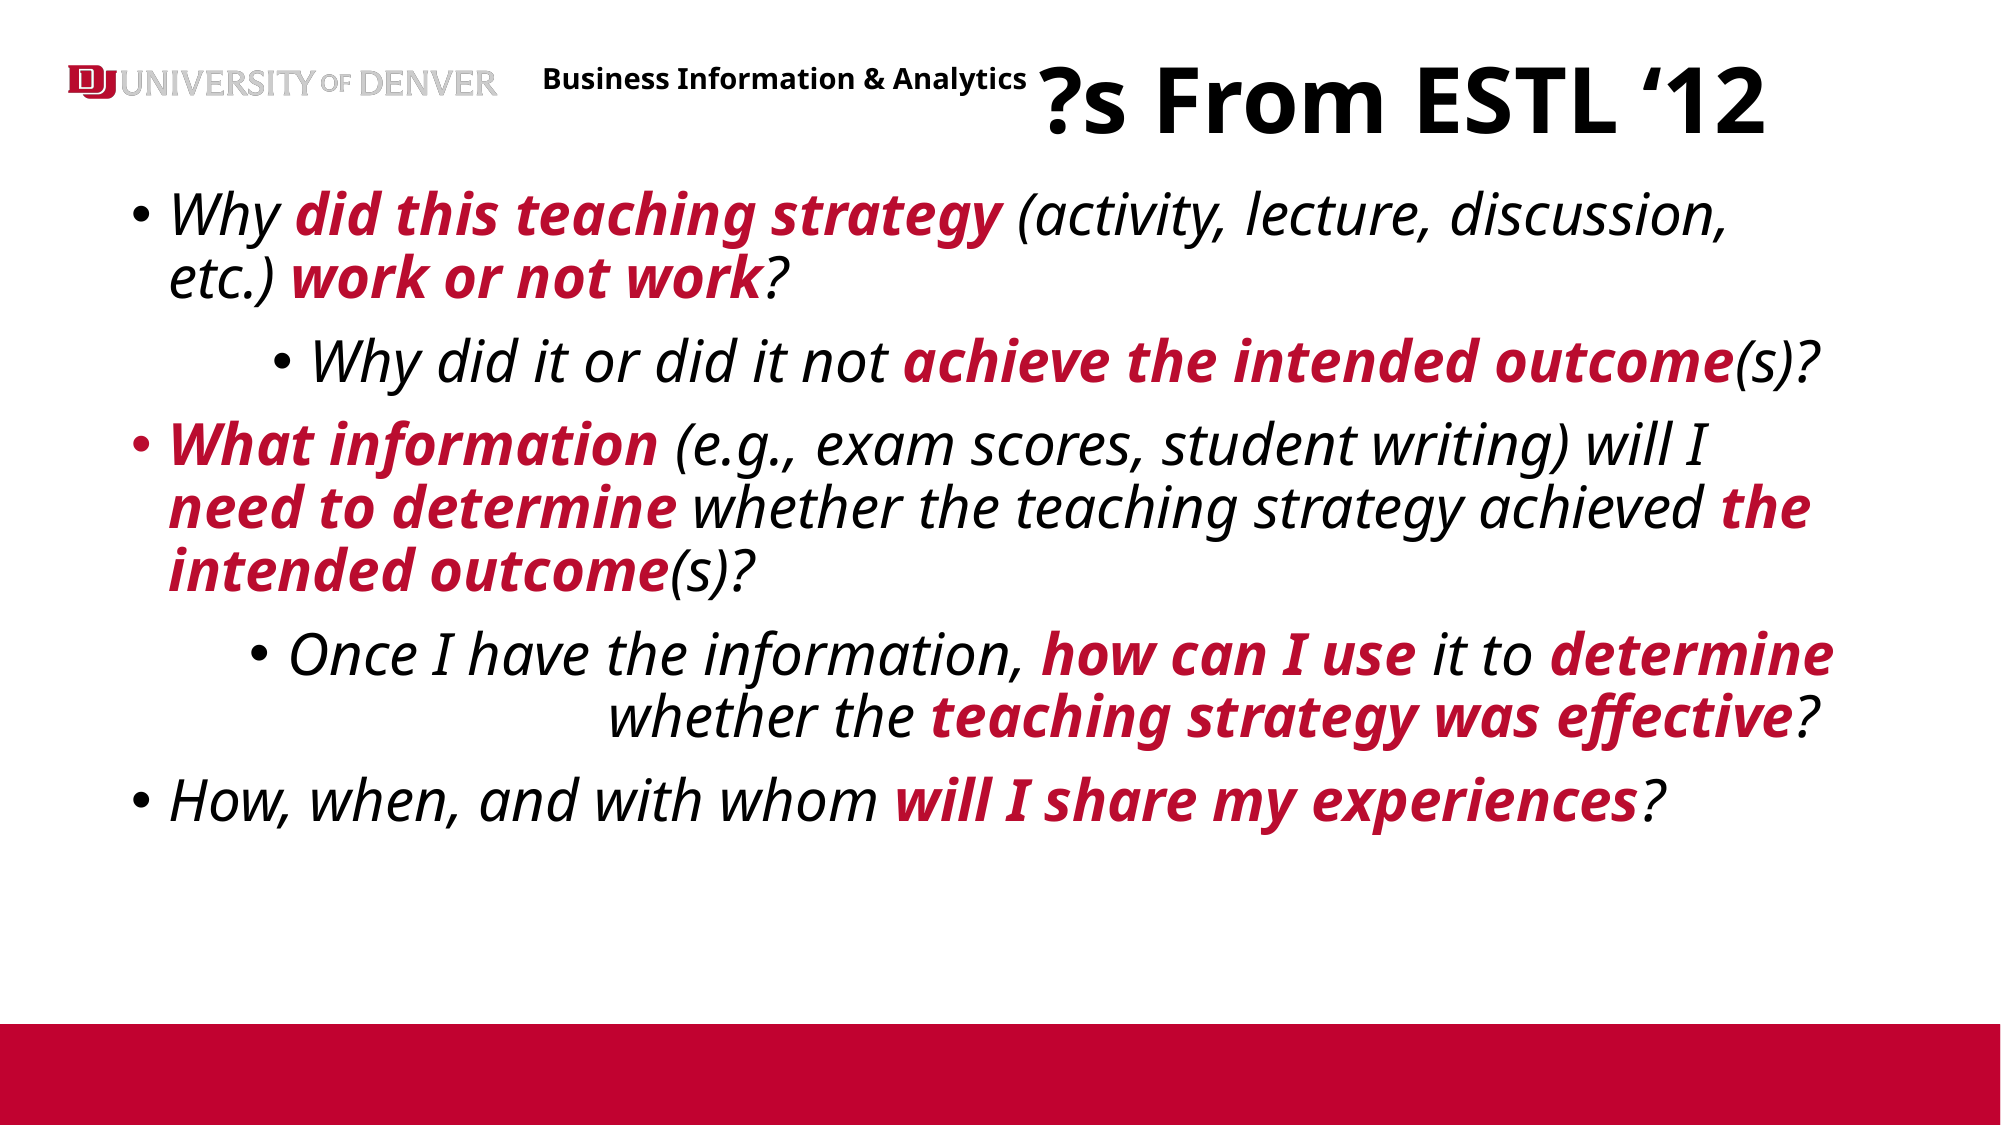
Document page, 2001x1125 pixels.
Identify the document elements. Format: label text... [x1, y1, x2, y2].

title ?s From ESTL ‘12 [1024, 29, 1932, 178]
picture [68, 65, 116, 99]
list Why did this teaching strategy (activity, lecture, discussion, etc.) work or not work? Why did it or did it not achieve the intended outcome(s)? What information (e.g., exam scores, student writing) will I need to determine whether the teaching strategy achieved the intended outcome(s)? Once I have the information, how can I use it to determine whether the teaching strategy was effective? How, when, and with whom will I share my experiences? [116, 177, 1850, 920]
